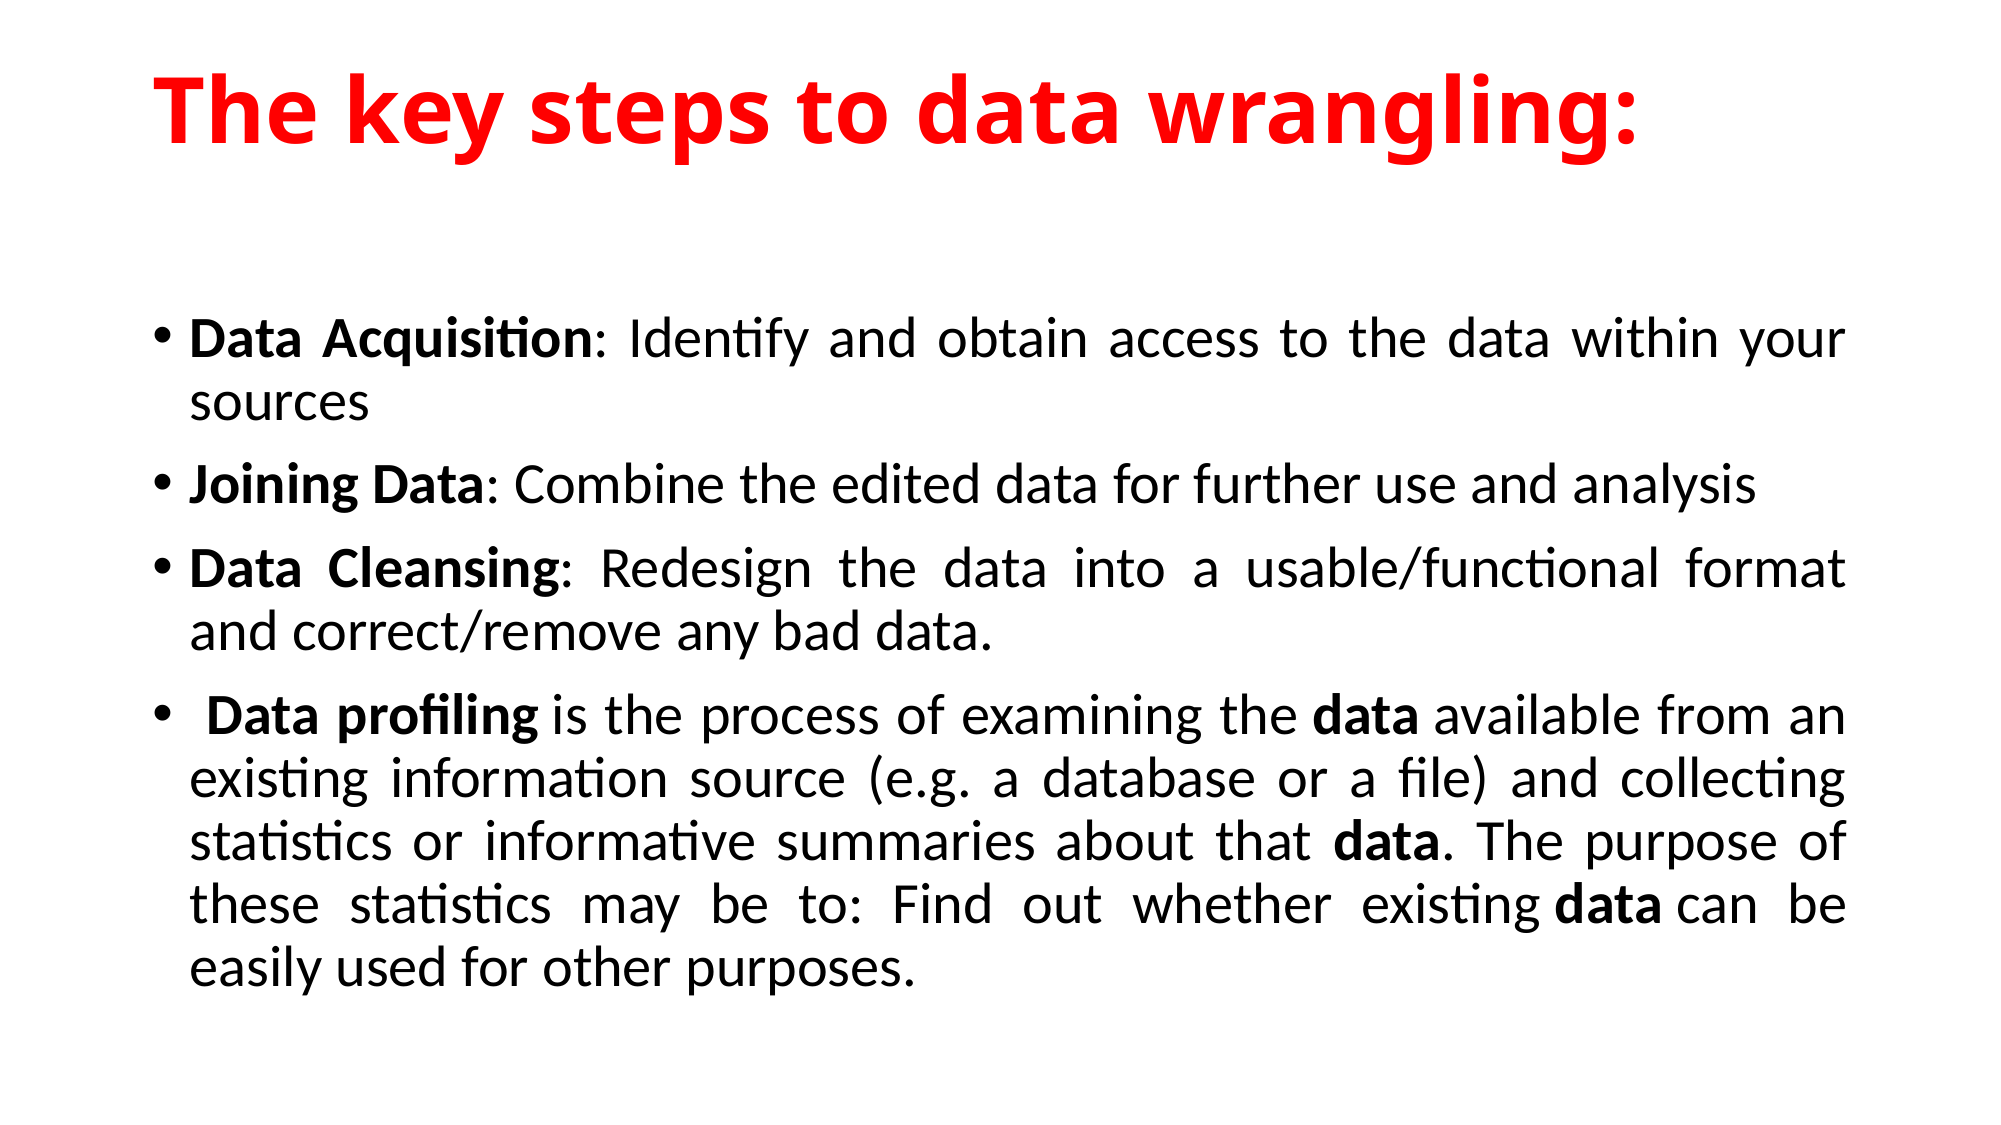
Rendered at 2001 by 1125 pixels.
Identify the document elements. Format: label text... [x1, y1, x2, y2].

title The key steps to data wrangling: [137, 59, 1863, 278]
list Data Acquisition: Identify and obtain access to the data within your sources Joining Data: Combine the edited data for further use and analysis Data Cleansing: Redesign the data into a usable/functional format and correct/remove any bad data. Data profiling is the process of examining the data available from an existing information source (e.g. a database or a file) and collecting statistics or informative summaries about that data. The purpose of these statistics may be to: Find out whether existing data can be easily used for other purposes. [137, 299, 1863, 1014]
